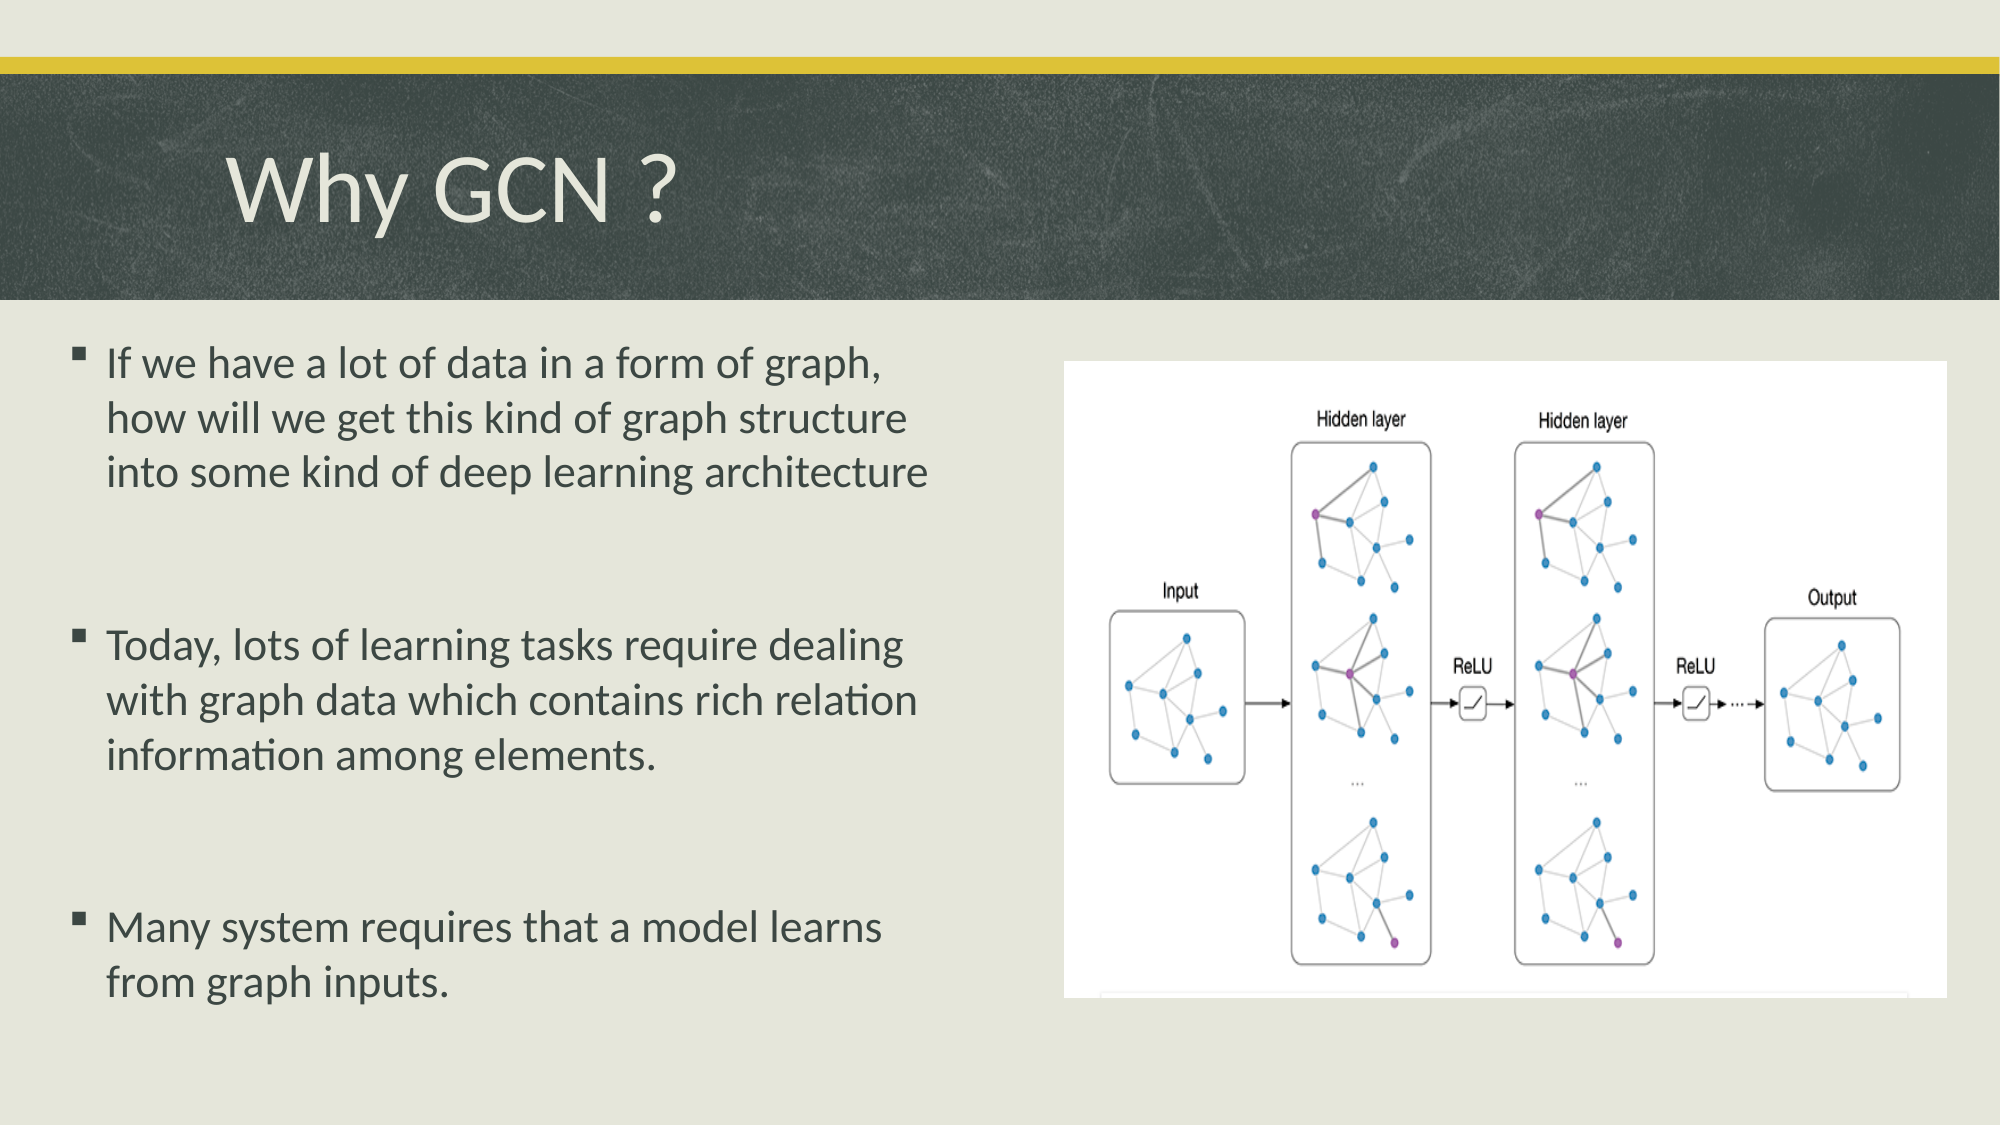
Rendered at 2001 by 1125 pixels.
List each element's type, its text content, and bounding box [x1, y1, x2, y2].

picture [0, 74, 2000, 300]
picture [1064, 361, 1947, 998]
title Why GCN ? [210, 76, 1790, 300]
list If we have a lot of data in a form of graph, how will we get this kind of graph structure into some kind of deep learning architecture Today, lots of learning tasks require dealing with graph data which contains rich relation information among elements. Many system requires that a model learns from graph inputs. [53, 324, 956, 1035]
